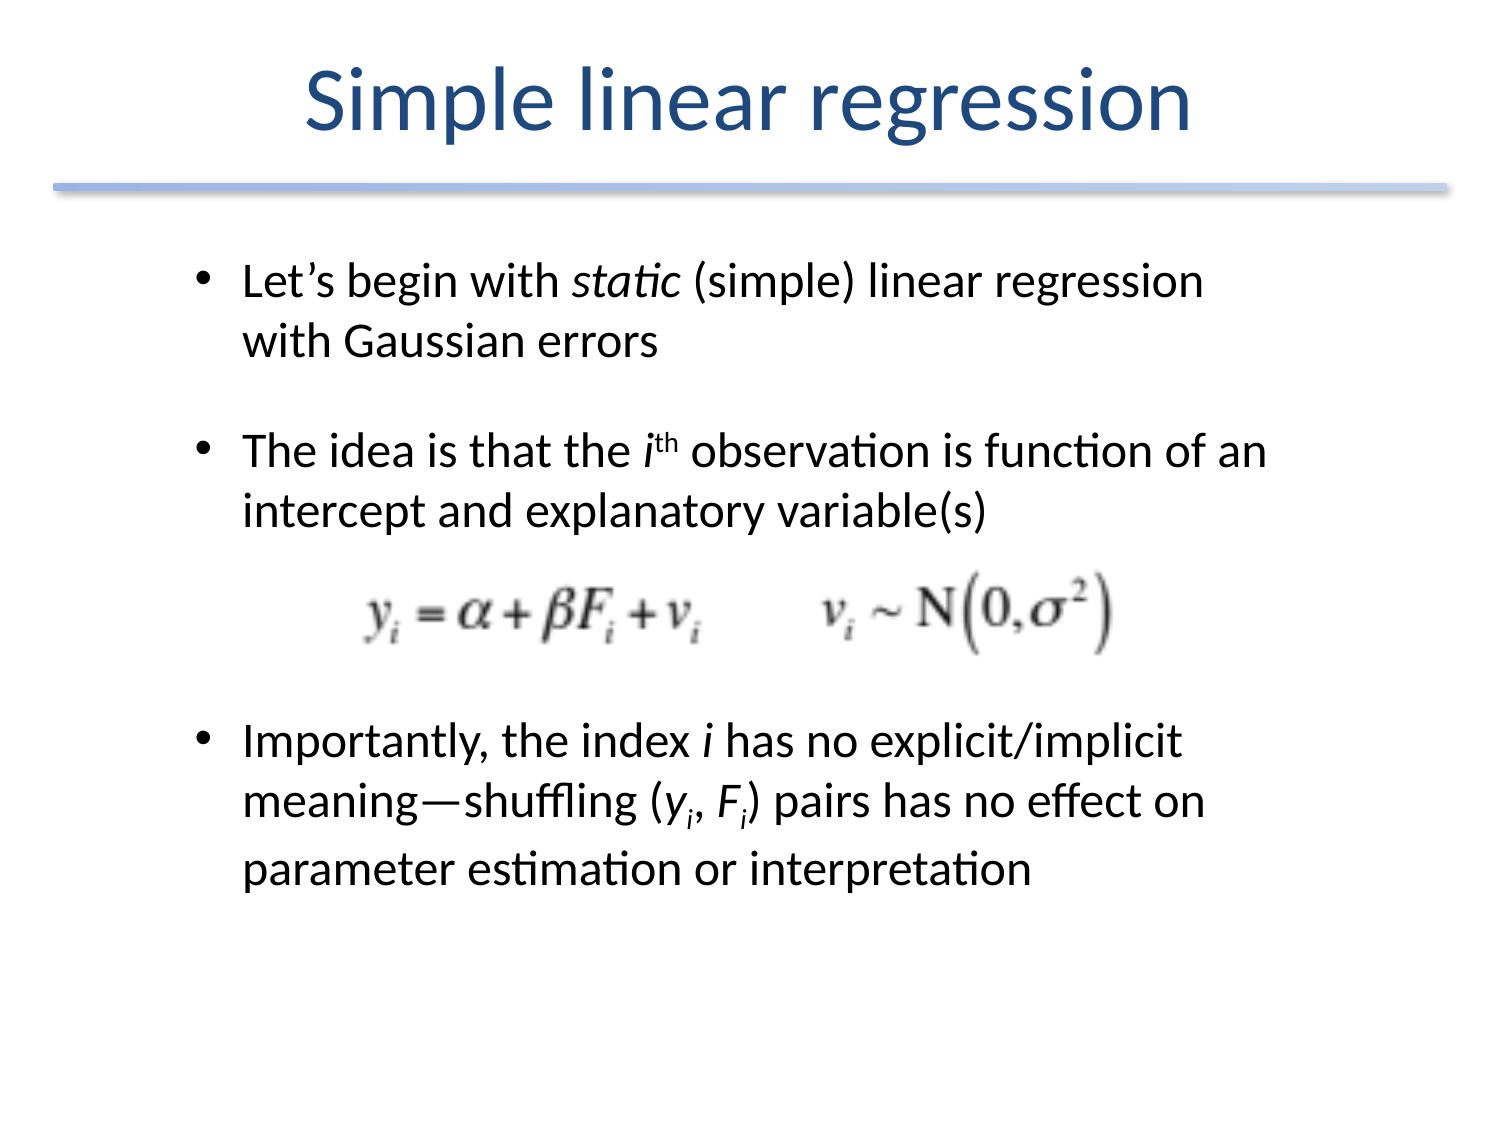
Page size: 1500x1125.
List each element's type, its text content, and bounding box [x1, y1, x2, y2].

text_box Importantly, the index i has no explicit/implicit meaning—shuffling (yi, Fi) pairs has no effect on parameter estimation or interpretation [178, 698, 1347, 932]
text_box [357, 574, 707, 653]
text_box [813, 560, 1117, 667]
text_box [52, 182, 1448, 193]
title Simple linear regression [0, 0, 1500, 188]
text_box Let’s begin with static (simple) linear regression with Gaussian errors The idea is that the ith observation is function of an intercept and explanatory variable(s) [178, 238, 1322, 570]
